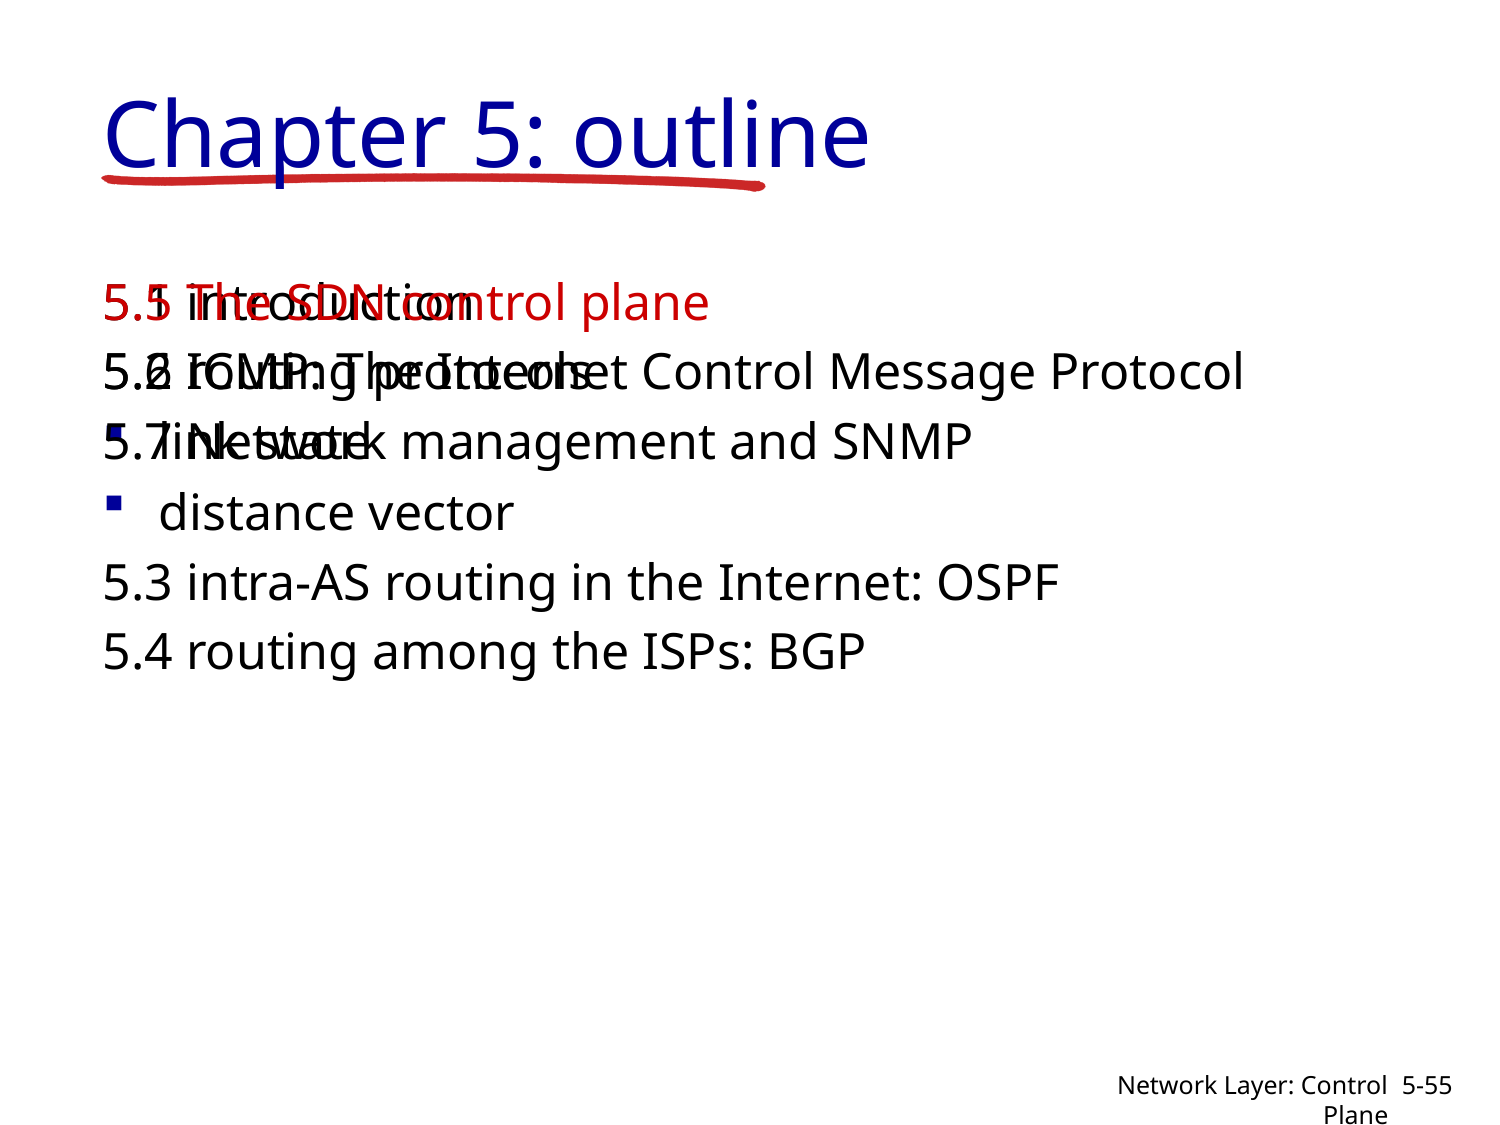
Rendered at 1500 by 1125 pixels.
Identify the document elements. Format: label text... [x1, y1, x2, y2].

picture [98, 167, 774, 197]
text_box Chapter 5: outline [87, 37, 1363, 225]
slide_number 5- [1387, 1062, 1478, 1107]
list 5.5 The SDN control plane 5.6 ICMP: The Internet Control Message Protocol 5.7 Network management and SNMP [87, 262, 1363, 1025]
footer Network Layer: Control Plane [1045, 1062, 1404, 1102]
